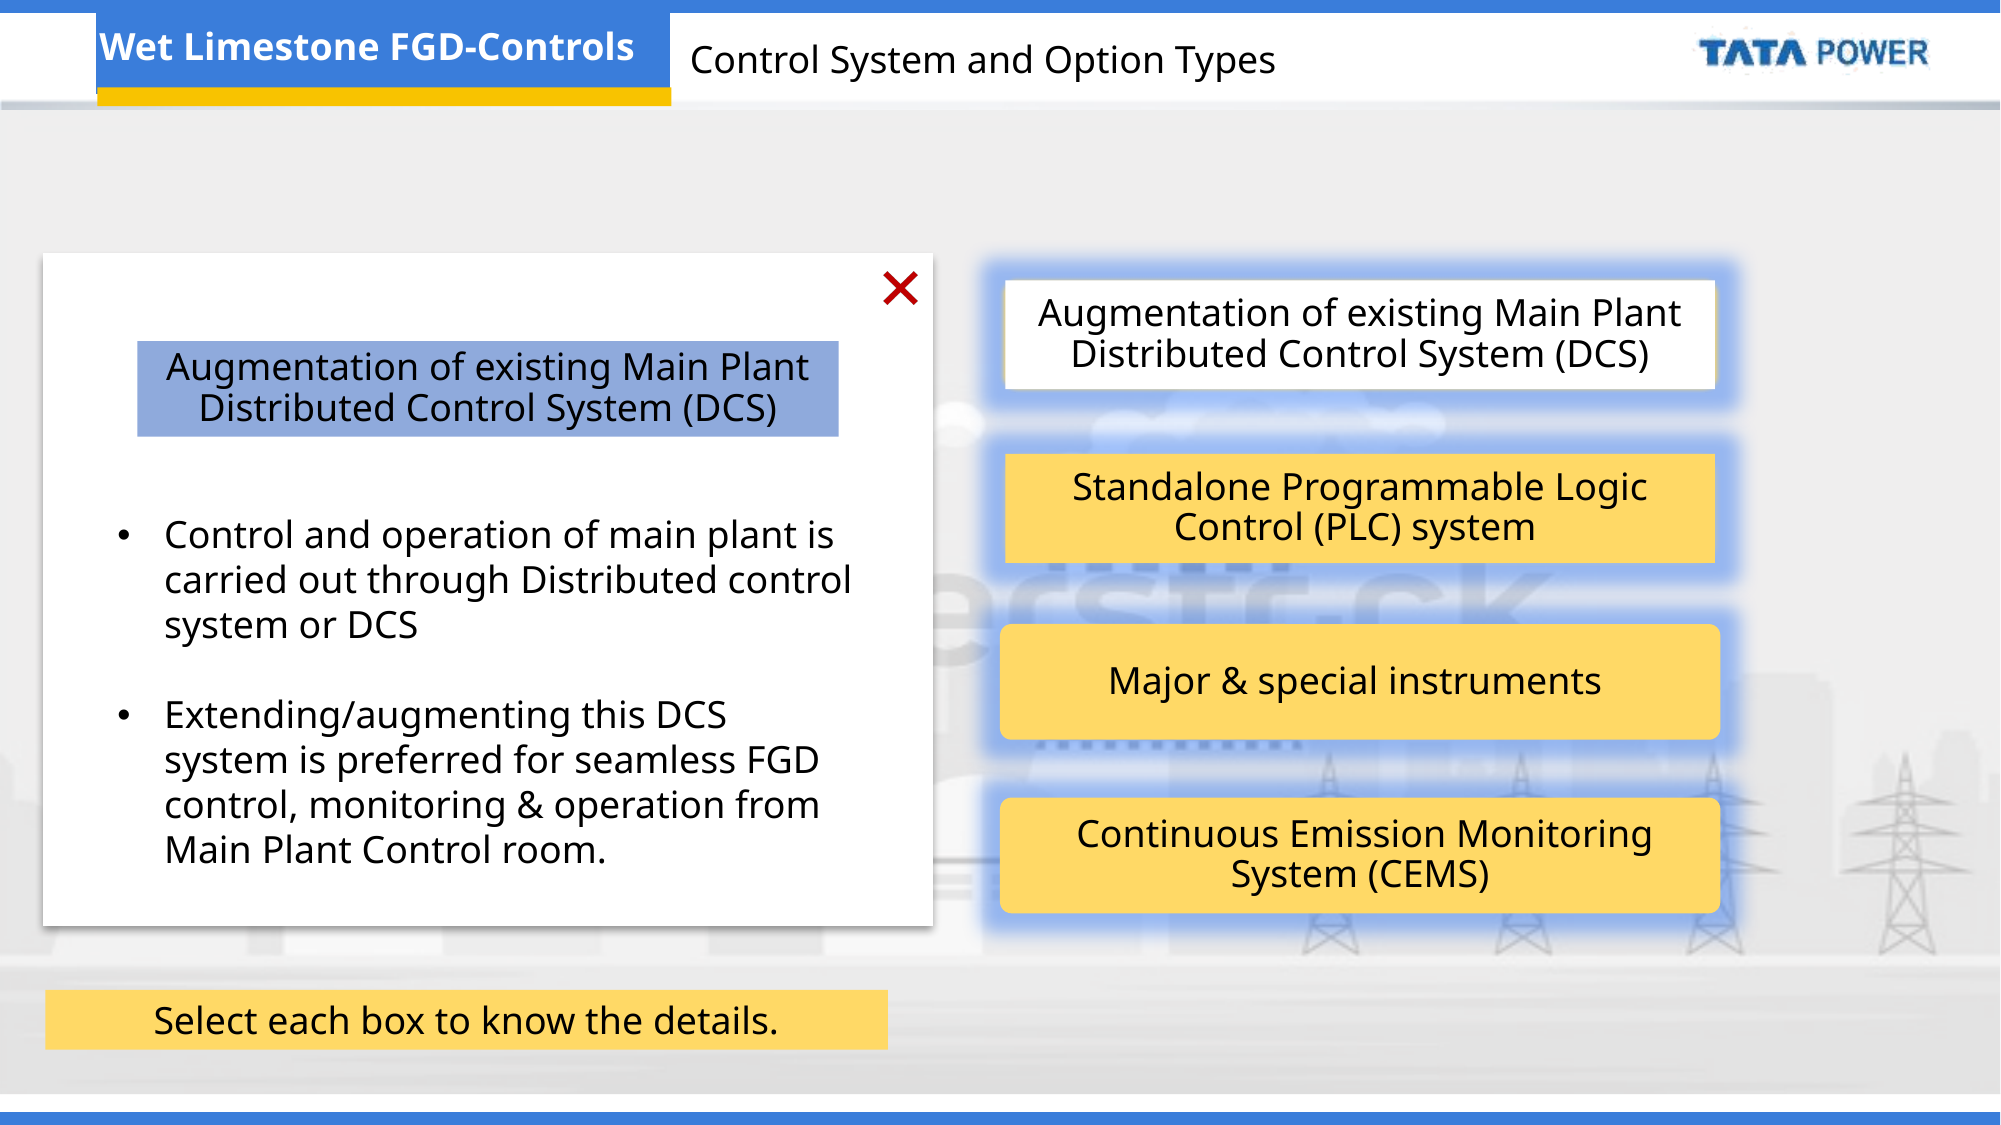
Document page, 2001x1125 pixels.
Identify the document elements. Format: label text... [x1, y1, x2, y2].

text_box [45, 255, 931, 924]
text_box Control System and Option Types [674, 28, 1676, 89]
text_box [102, 341, 874, 883]
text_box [999, 276, 1721, 914]
text_box Select each box to know the details. [45, 989, 888, 1050]
picture [0, 0, 2001, 1096]
